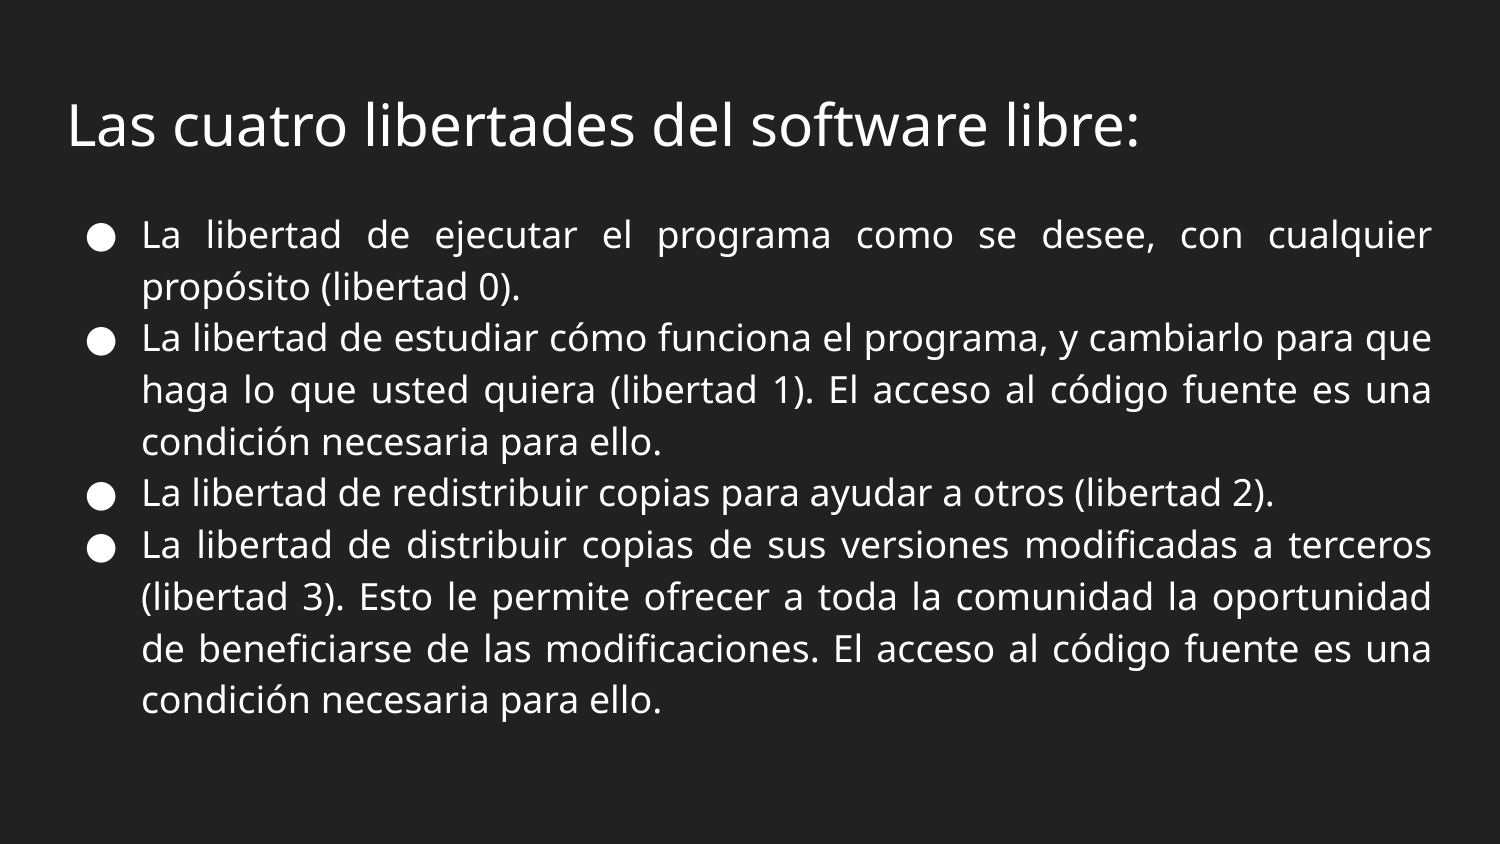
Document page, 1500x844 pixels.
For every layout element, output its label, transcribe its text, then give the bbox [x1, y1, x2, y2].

list La libertad de ejecutar el programa como se desee, con cualquier propósito (libertad 0). La libertad de estudiar cómo funciona el programa, y cambiarlo para que haga lo que usted quiera (libertad 1). El acceso al código fuente es una condición necesaria para ello. La libertad de redistribuir copias para ayudar a otros (libertad 2). La libertad de distribuir copias de sus versiones modificadas a terceros (libertad 3). Esto le permite ofrecer a toda la comunidad la oportunidad de beneficiarse de las modificaciones. El acceso al código fuente es una condición necesaria para ello. [51, 189, 1449, 750]
title Las cuatro libertades del software libre: [51, 72, 1449, 167]
